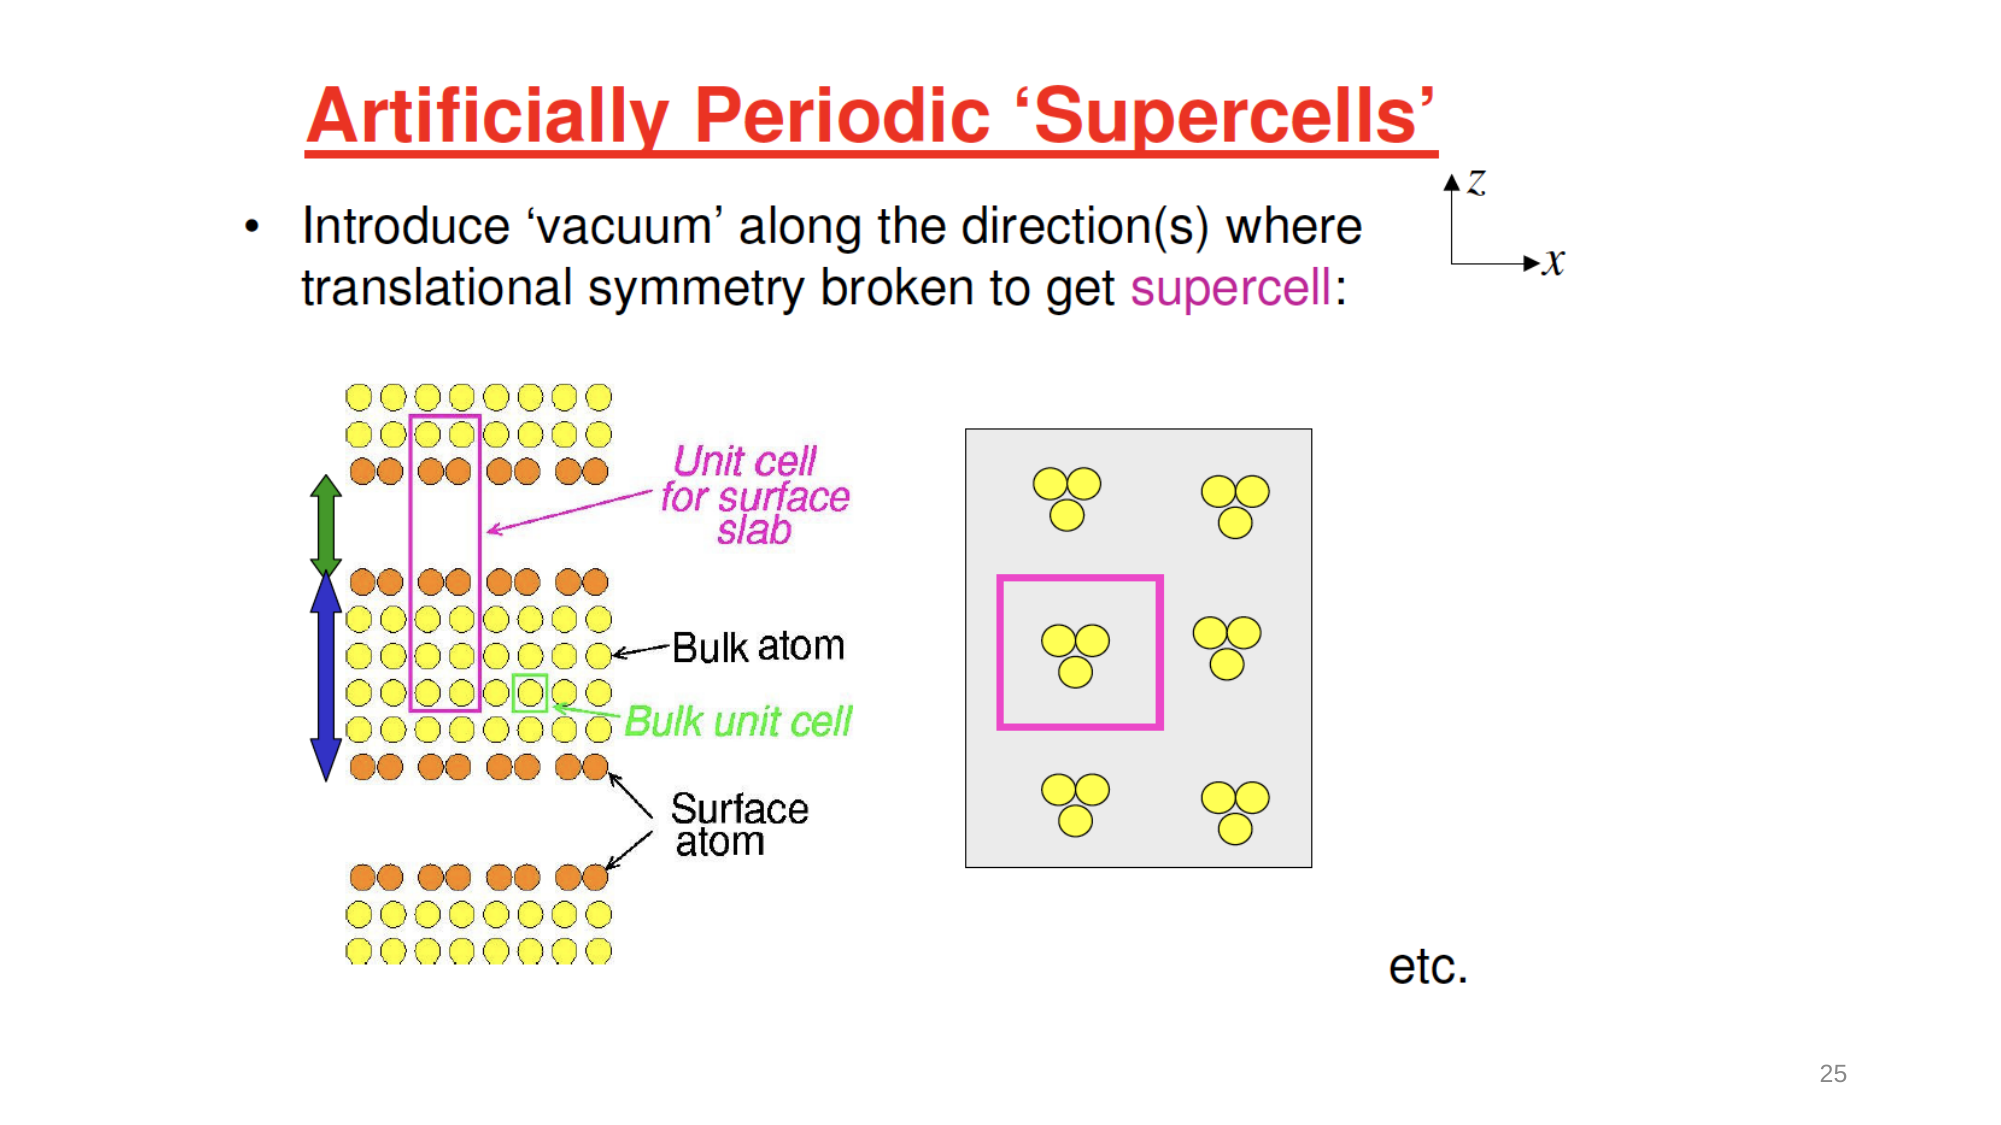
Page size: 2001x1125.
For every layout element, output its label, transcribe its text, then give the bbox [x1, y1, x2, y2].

slide_number 25 [1412, 1042, 1863, 1103]
picture [196, 55, 1638, 1020]
